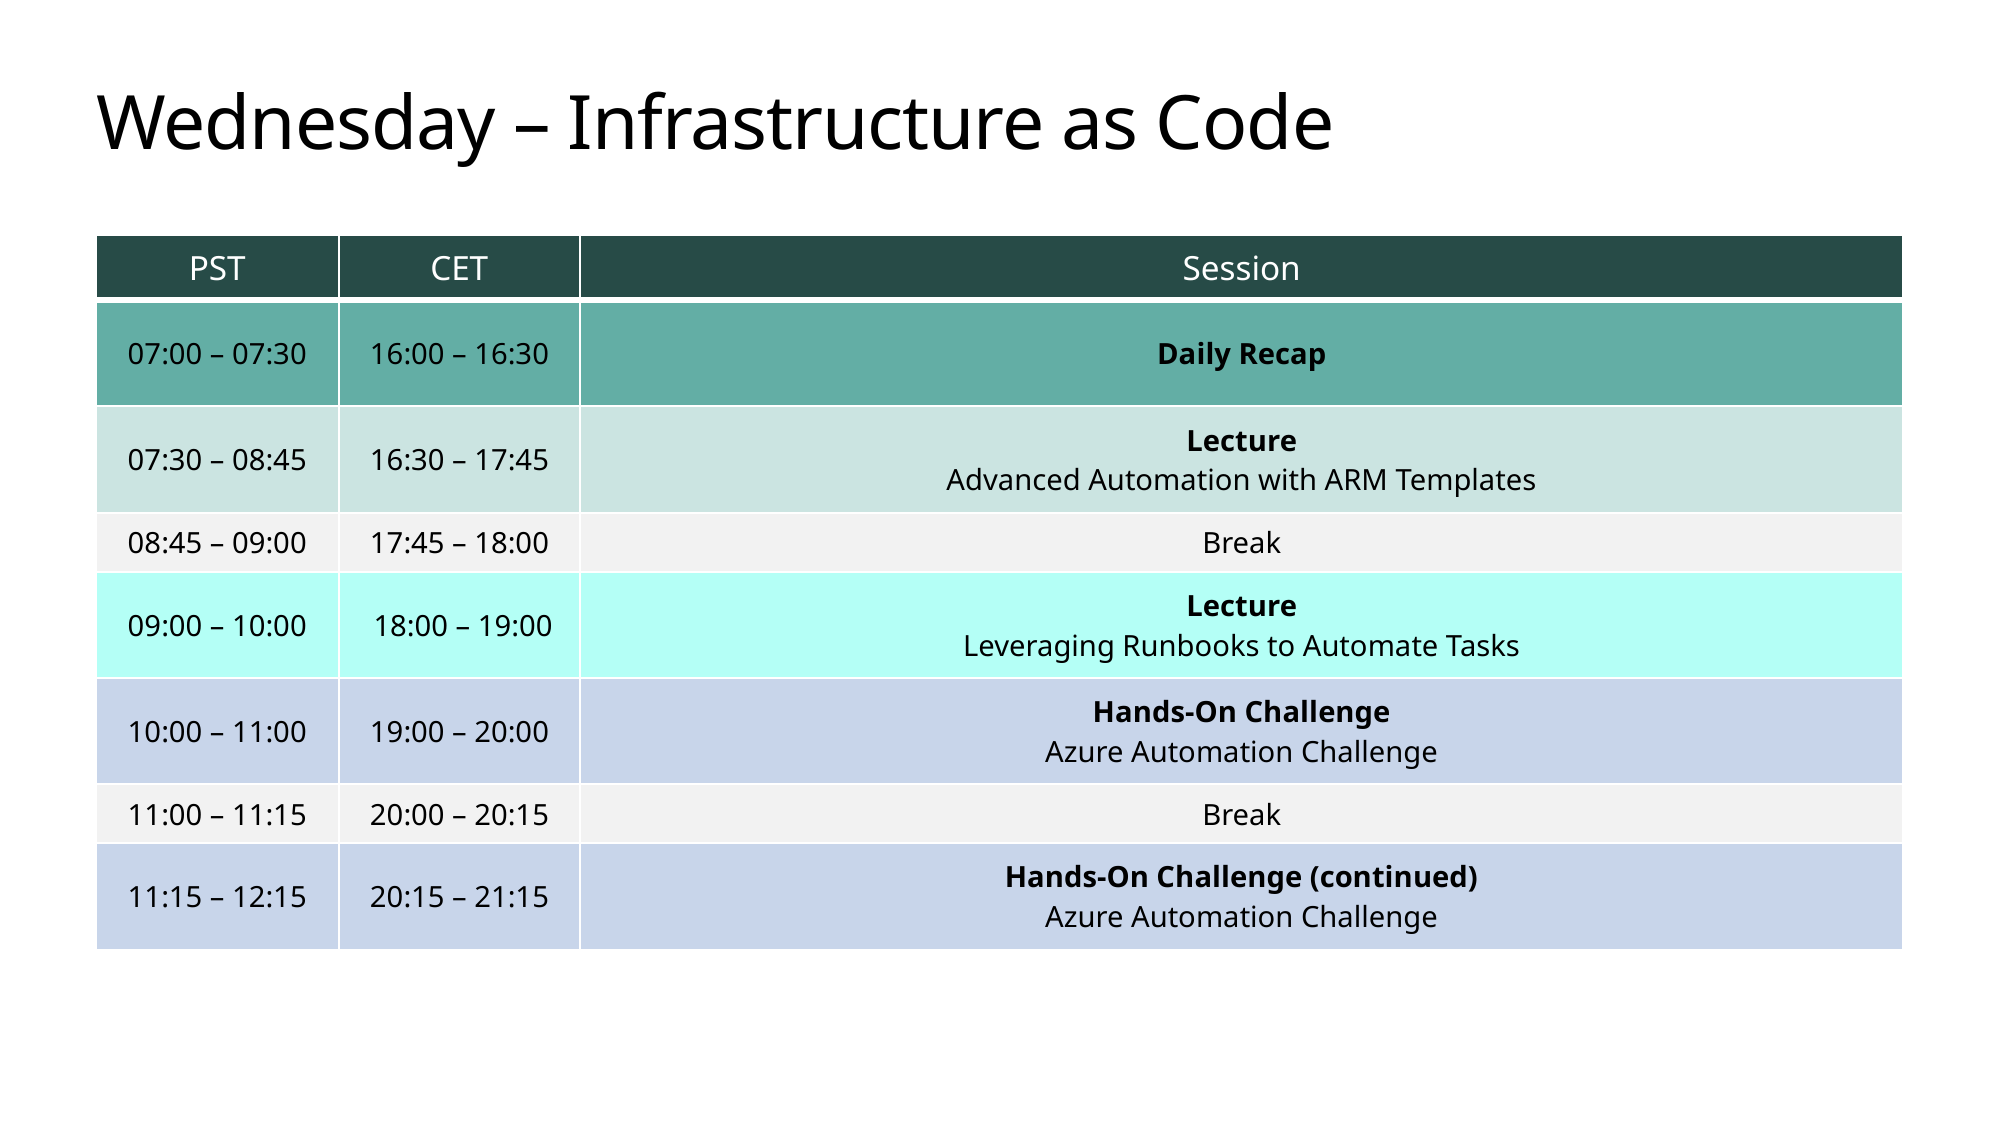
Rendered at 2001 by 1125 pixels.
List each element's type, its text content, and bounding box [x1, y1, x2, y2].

table_cell 16:00 – 16:30 [340, 303, 579, 405]
table_cell 07:00 – 07:30 [97, 303, 338, 405]
table_cell 20:00 – 20:15 [340, 785, 579, 842]
table_cell 17:45 – 18:00 [340, 514, 579, 571]
table_header PST [97, 236, 338, 297]
table_cell 19:00 – 20:00 [340, 679, 579, 783]
table_cell 18:00 – 19:00 [340, 573, 579, 677]
table_cell Lecture Leveraging Runbooks to Automate Tasks [581, 573, 1902, 677]
table_cell Hands-On Challenge Azure Automation Challenge [581, 679, 1902, 783]
table_header Session [581, 236, 1902, 297]
table_cell 16:30 – 17:45 [340, 407, 579, 512]
table_cell Break [581, 785, 1902, 842]
table_header CET [340, 236, 579, 297]
table_cell 20:15 – 21:15 [340, 844, 579, 949]
table_cell 11:15 – 12:15 [97, 844, 338, 949]
table_cell Hands-On Challenge (continued) Azure Automation Challenge [581, 844, 1902, 949]
table_cell 10:00 – 11:00 [97, 679, 338, 783]
table_cell Lecture Advanced Automation with ARM Templates [581, 407, 1902, 512]
table_cell Break [581, 514, 1902, 571]
table_cell Daily Recap [581, 303, 1902, 405]
table_cell 08:45 – 09:00 [97, 514, 338, 571]
title Wednesday – Infrastructure as Code [96, 75, 1904, 166]
table_cell 09:00 – 10:00 [97, 573, 338, 677]
table_cell 07:30 – 08:45 [97, 407, 338, 512]
table_cell 11:00 – 11:15 [97, 785, 338, 842]
